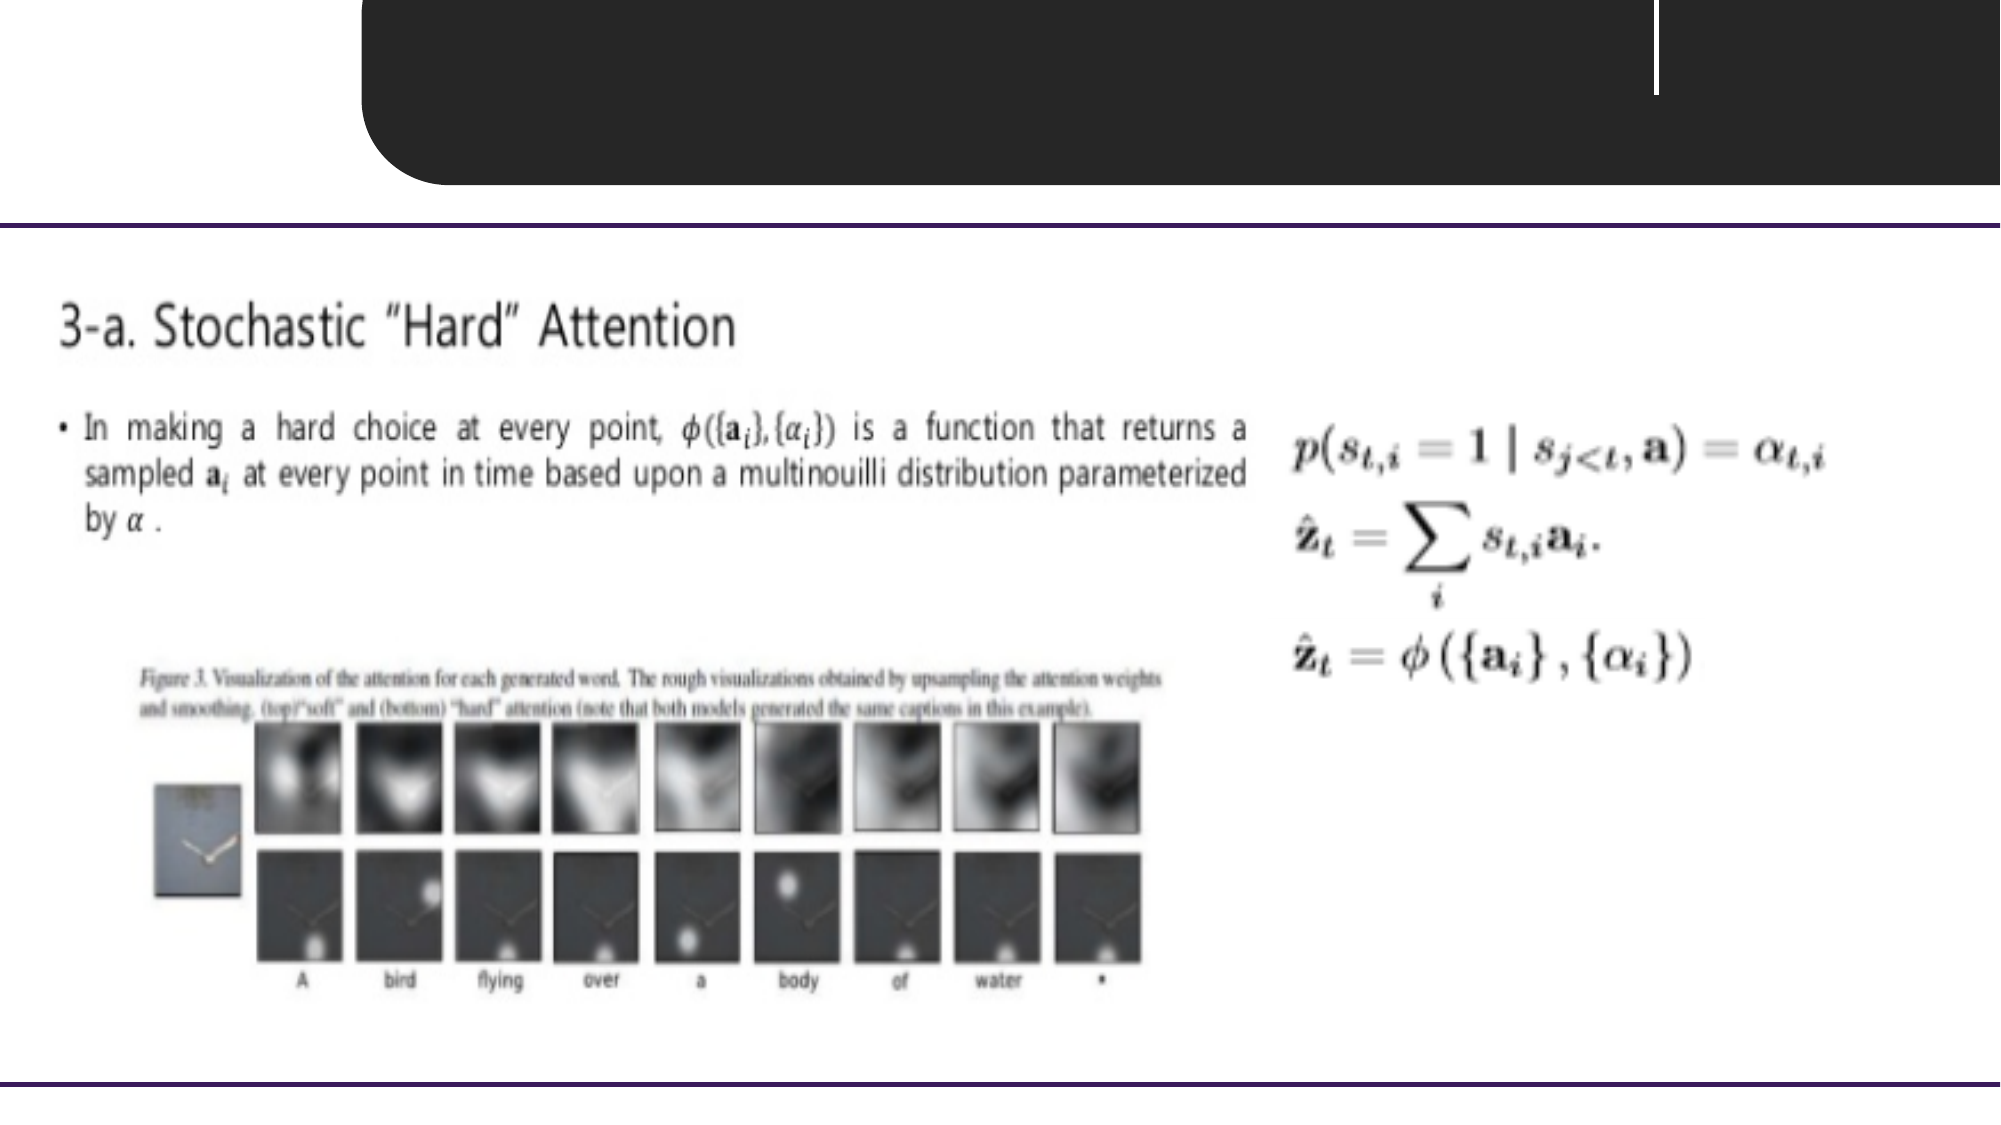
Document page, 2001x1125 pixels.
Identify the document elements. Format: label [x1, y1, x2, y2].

picture [1268, 405, 1846, 711]
list [47, 276, 1269, 1024]
